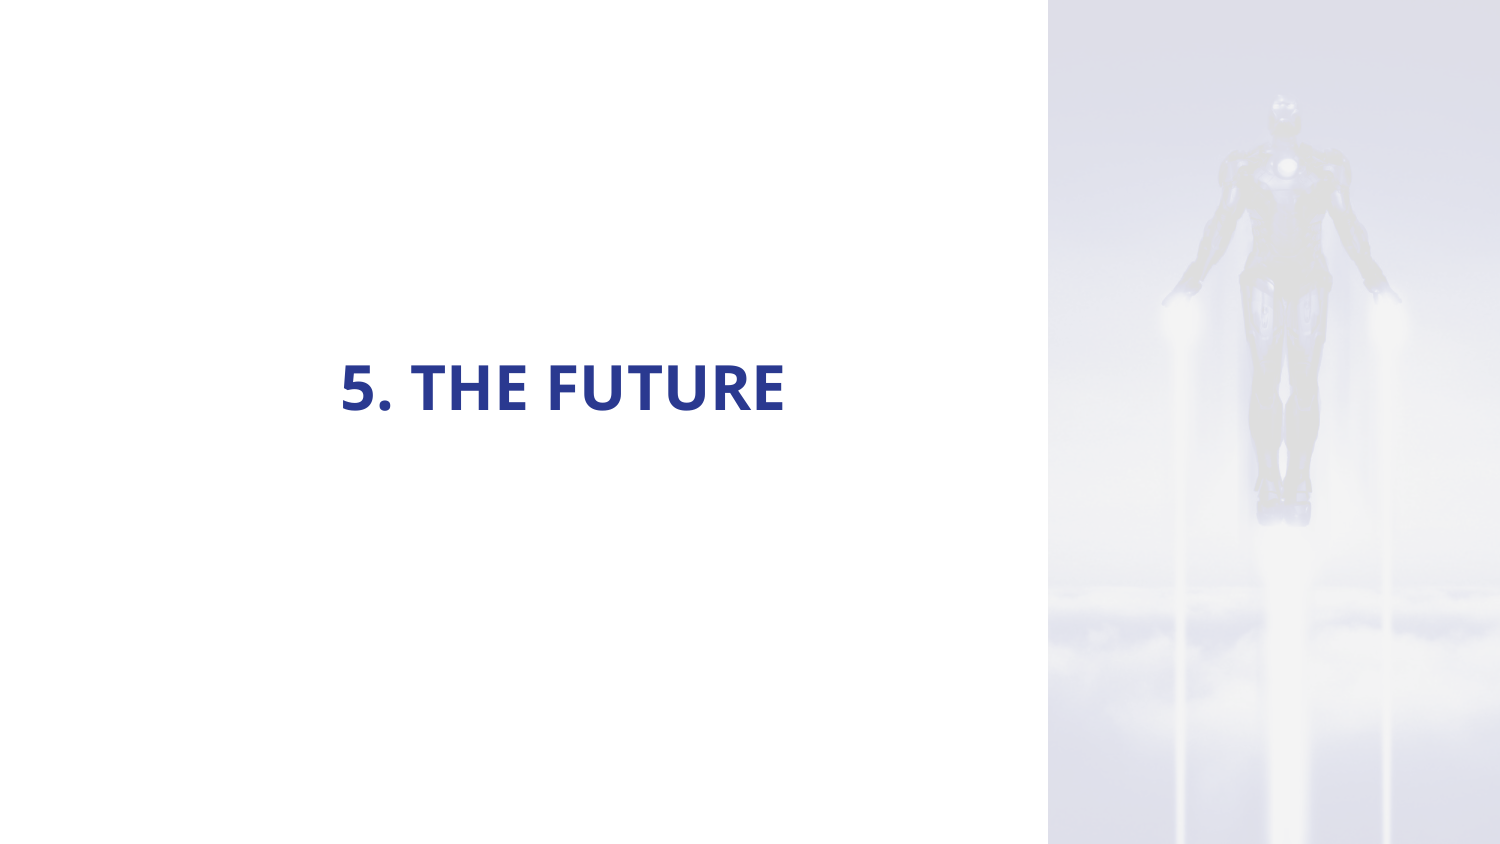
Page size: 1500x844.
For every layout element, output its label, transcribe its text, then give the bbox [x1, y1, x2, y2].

title 5. THE FUTURE [325, 332, 1043, 433]
picture [1048, 0, 1500, 844]
